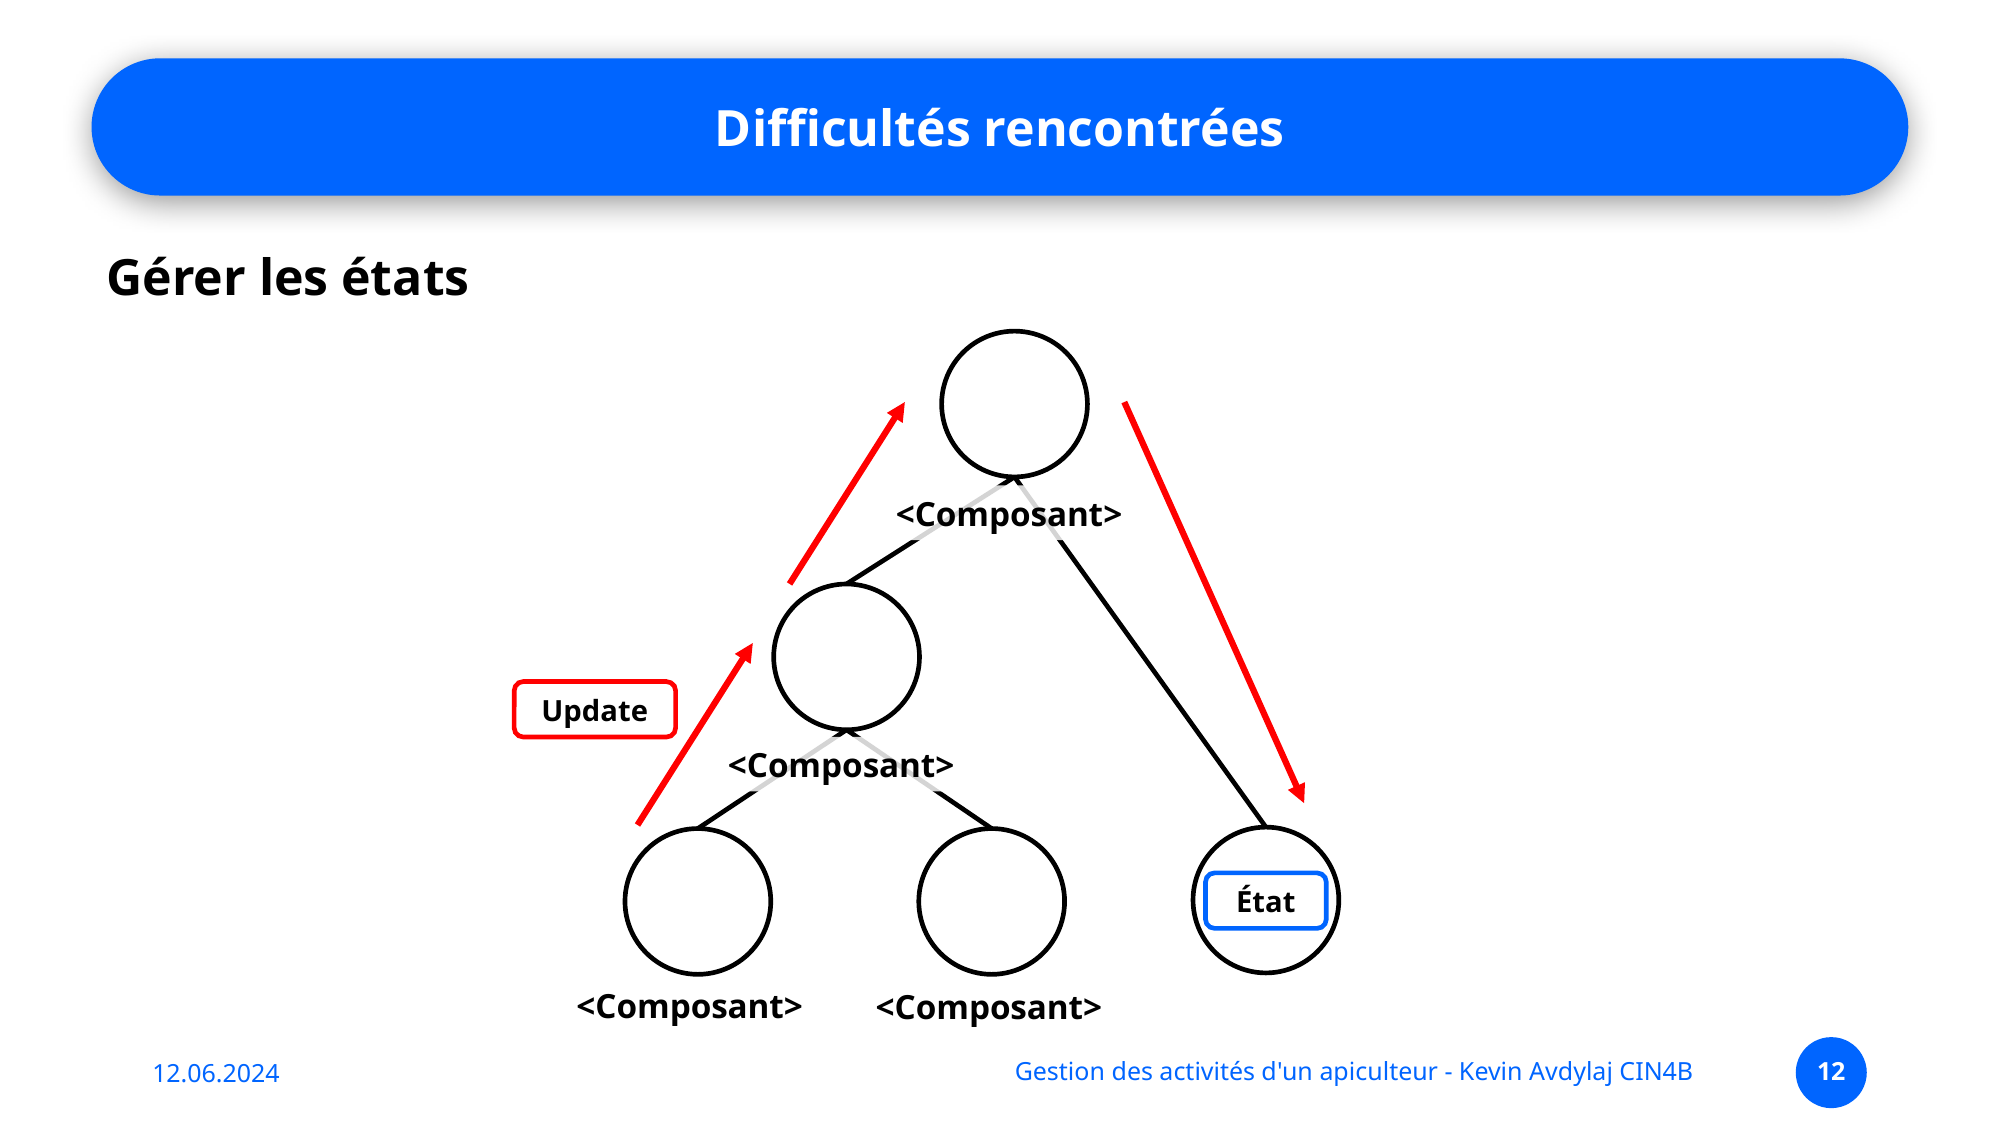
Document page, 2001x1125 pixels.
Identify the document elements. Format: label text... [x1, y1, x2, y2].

footer Gestion des activités d'un apiculteur - Kevin Avdylaj CIN4B [999, 1042, 1728, 1103]
slide_number 12 [1795, 1042, 1867, 1103]
text_box Update [513, 680, 637, 739]
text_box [1124, 402, 1305, 804]
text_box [1014, 476, 1266, 828]
text_box [1191, 826, 1340, 974]
text_box <Composant> [561, 977, 829, 1033]
text_box [940, 330, 1089, 476]
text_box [846, 729, 992, 829]
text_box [789, 402, 905, 584]
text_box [697, 729, 846, 829]
text_box [917, 827, 1066, 976]
text_box Difficultés rencontrées [90, 57, 1910, 197]
text_box [772, 584, 921, 729]
text_box Gérer les états [91, 238, 689, 314]
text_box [846, 476, 1014, 584]
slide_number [137, 1042, 588, 1103]
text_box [637, 643, 753, 825]
text_box <Composant> [860, 978, 1128, 1034]
text_box [623, 827, 772, 976]
